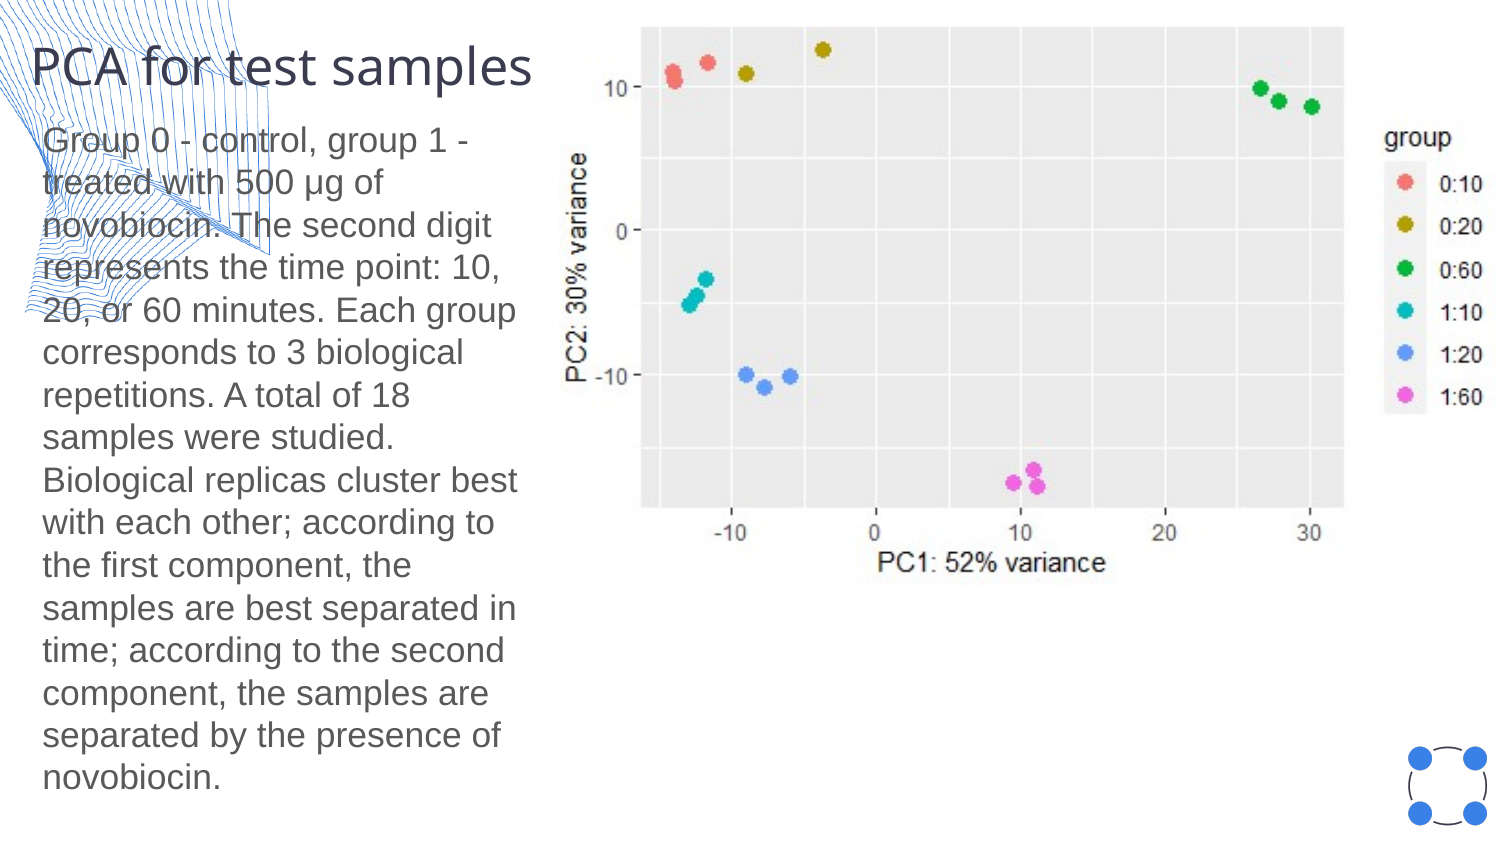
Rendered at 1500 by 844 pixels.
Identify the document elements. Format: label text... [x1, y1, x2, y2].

picture [1395, 733, 1500, 839]
text_box Group 0 - control, group 1 - treated with 500 μg of novobiocin. The second digit represents the time point: 10, 20, or 60 minutes. Each group corresponds to 3 biological repetitions. A total of 18 samples were studied. Biological replicas cluster best with each other; according to the first component, the samples are best separated in time; according to the second component, the samples are separated by the presence of novobiocin. [27, 101, 560, 813]
picture [0, 0, 367, 336]
text_box PCA for test samples [371, 16, 541, 101]
picture [559, 0, 1500, 598]
